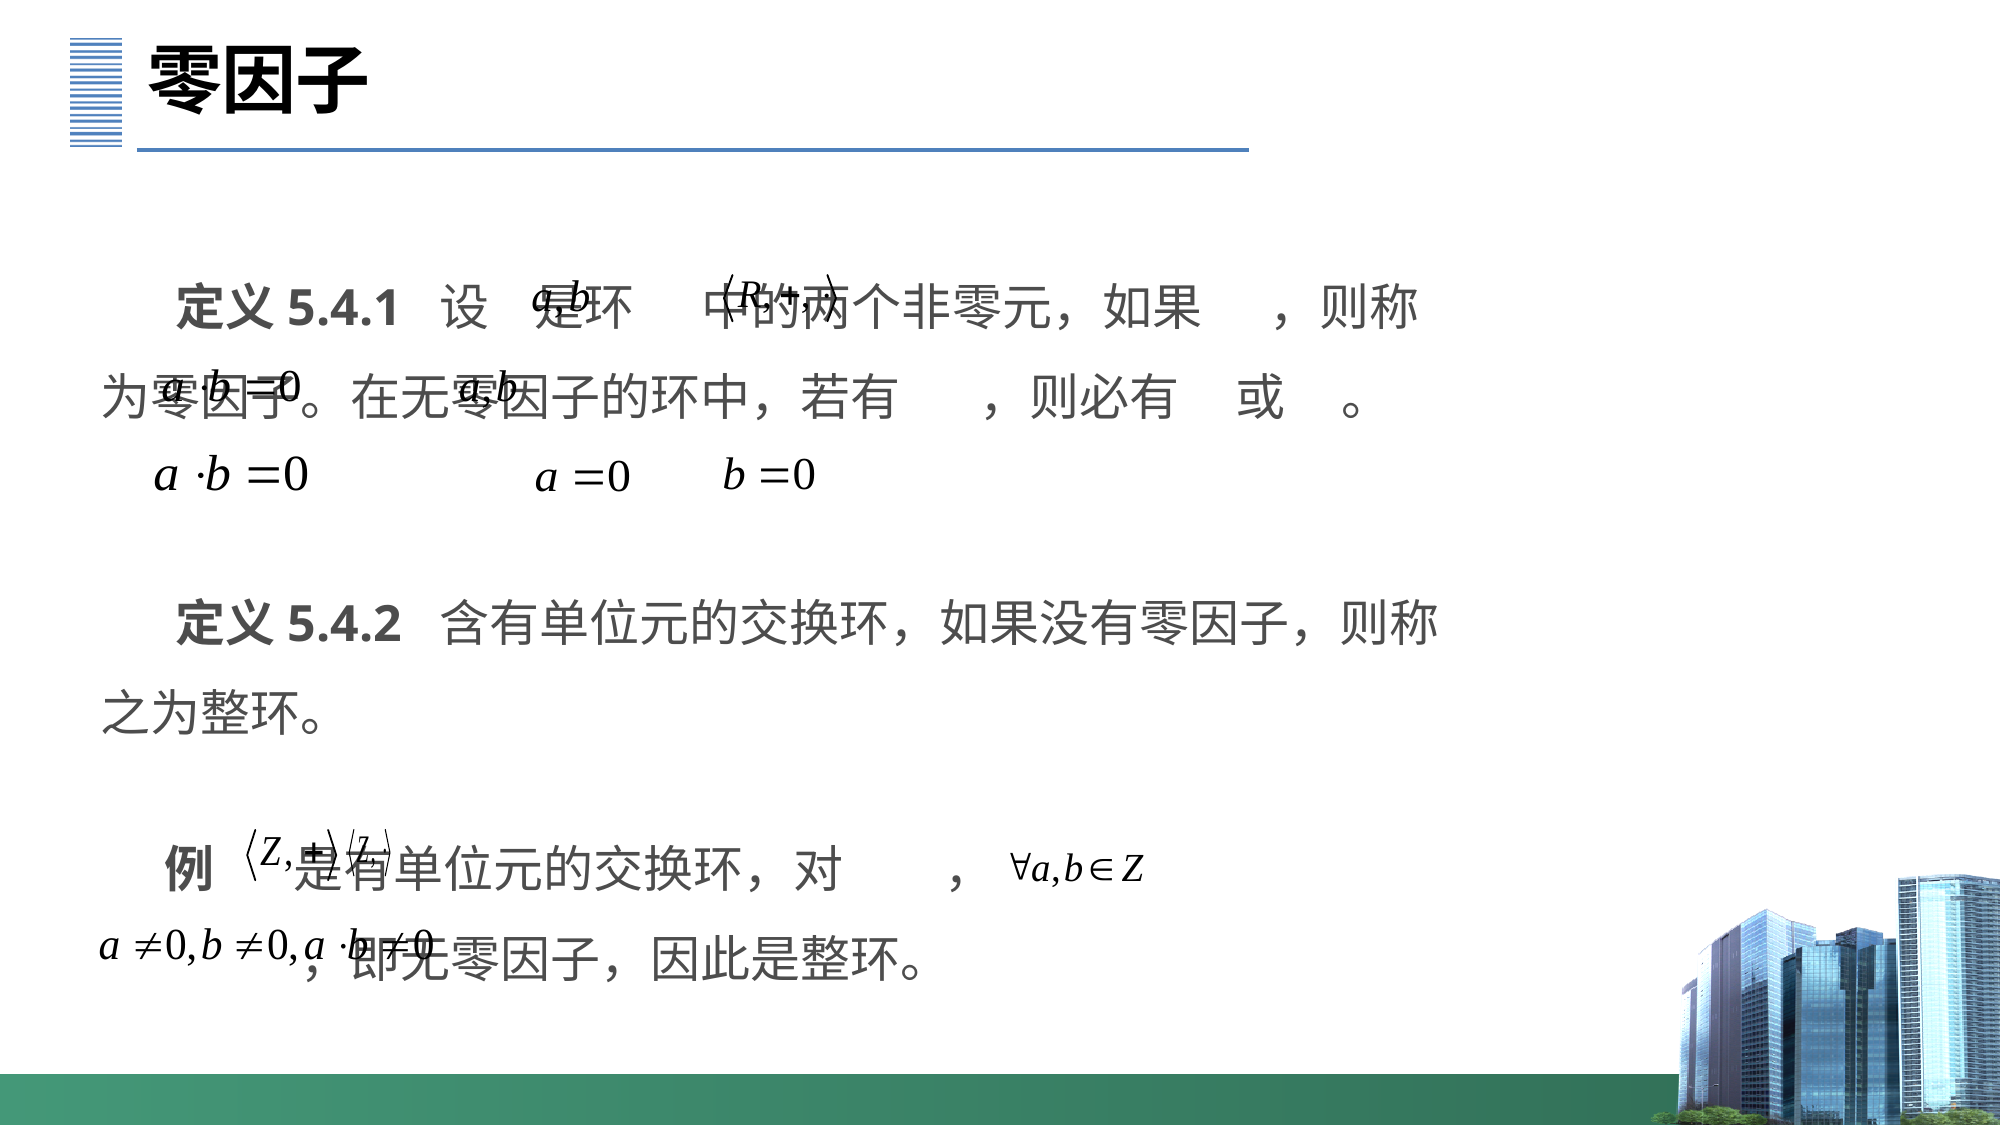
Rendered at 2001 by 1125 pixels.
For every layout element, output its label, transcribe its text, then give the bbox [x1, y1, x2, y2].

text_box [716, 447, 823, 501]
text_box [716, 265, 846, 331]
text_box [524, 270, 598, 331]
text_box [145, 443, 320, 504]
text_box 例 是有单位元的交换环，对 ， ，即无零因子，因此是整环。 [74, 799, 1466, 995]
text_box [526, 449, 640, 503]
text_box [239, 819, 346, 891]
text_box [452, 360, 526, 421]
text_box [153, 359, 312, 414]
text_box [346, 819, 396, 886]
text_box 定义5.4.1 设 是环 中的两个非零元，如果 ，则称 为零因子。在无零因子的环中，若有 ，则必有 或 。 [86, 237, 1466, 433]
picture [69, 38, 122, 147]
title 零因子 [145, 0, 1288, 172]
text_box 定义5.4.2 含有单位元的交换环，如果没有零因子，则称之为整环。 [86, 553, 1466, 749]
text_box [998, 844, 1155, 899]
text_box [91, 918, 444, 978]
